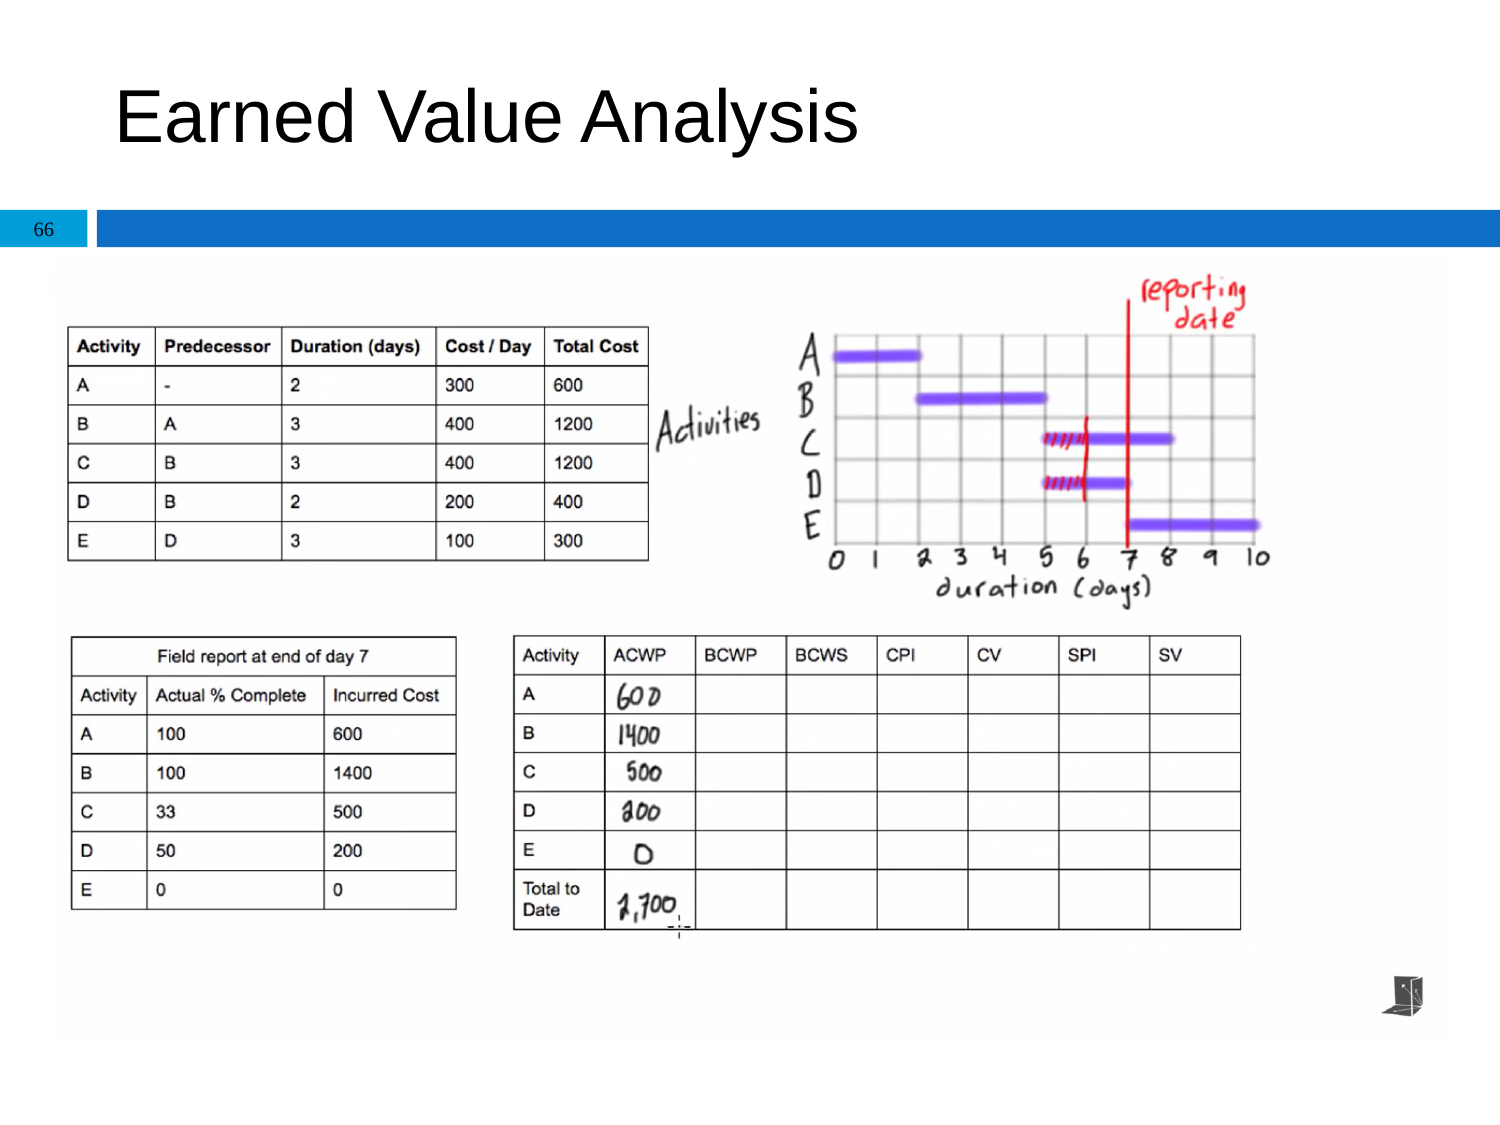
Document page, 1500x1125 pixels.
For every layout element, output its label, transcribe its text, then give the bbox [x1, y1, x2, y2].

slide_number 66 [0, 208, 88, 249]
picture [52, 258, 1448, 1044]
title Earned Value Analysis [99, 37, 1438, 200]
